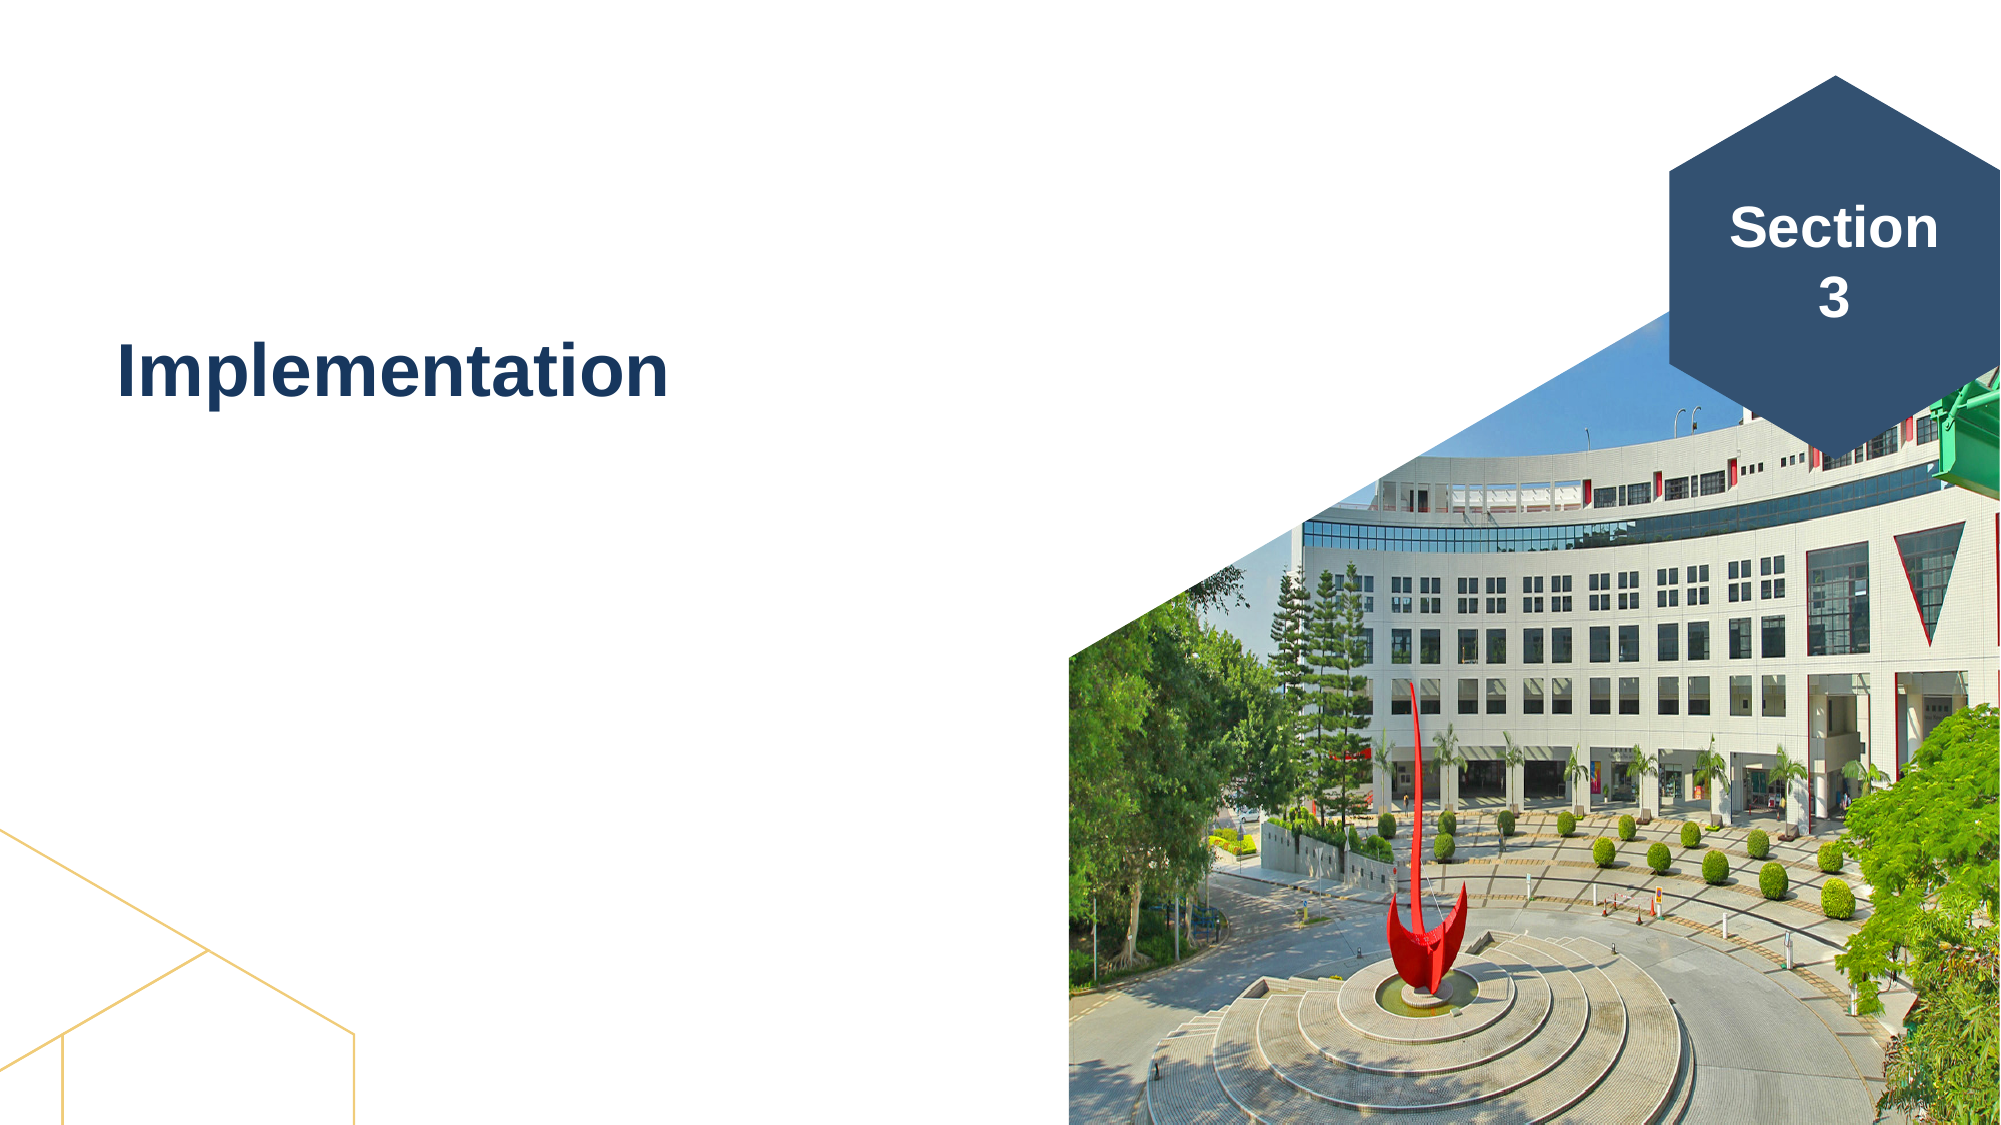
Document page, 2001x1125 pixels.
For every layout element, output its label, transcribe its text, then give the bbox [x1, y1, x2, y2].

list Section 3 [1690, 181, 1979, 497]
list Implementation [102, 314, 1137, 512]
picture [1068, 311, 2000, 1125]
